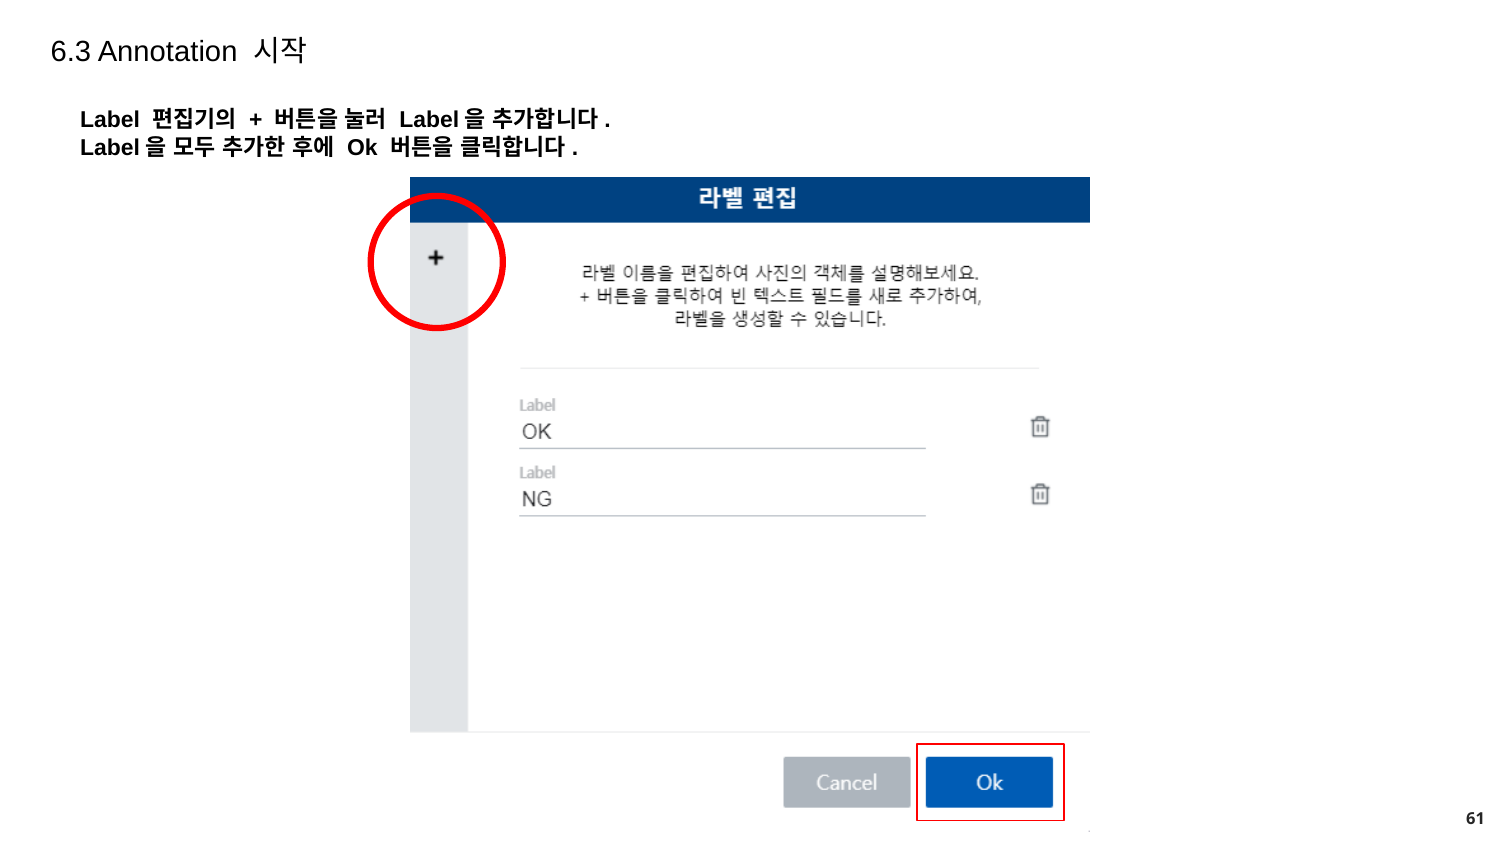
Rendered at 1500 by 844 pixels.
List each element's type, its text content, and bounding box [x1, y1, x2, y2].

slide_number 61 [1162, 796, 1500, 842]
text_box 6.3 Annotation 시작 [35, 7, 1340, 76]
picture [410, 177, 1090, 832]
text_box [370, 204, 405, 320]
text_box Label 편집기의 + 버튼을 눌러 Label을 추가합니다. Label을 모두 추가한 후에 Ok 버튼을 클릭합니다. [65, 97, 1246, 168]
